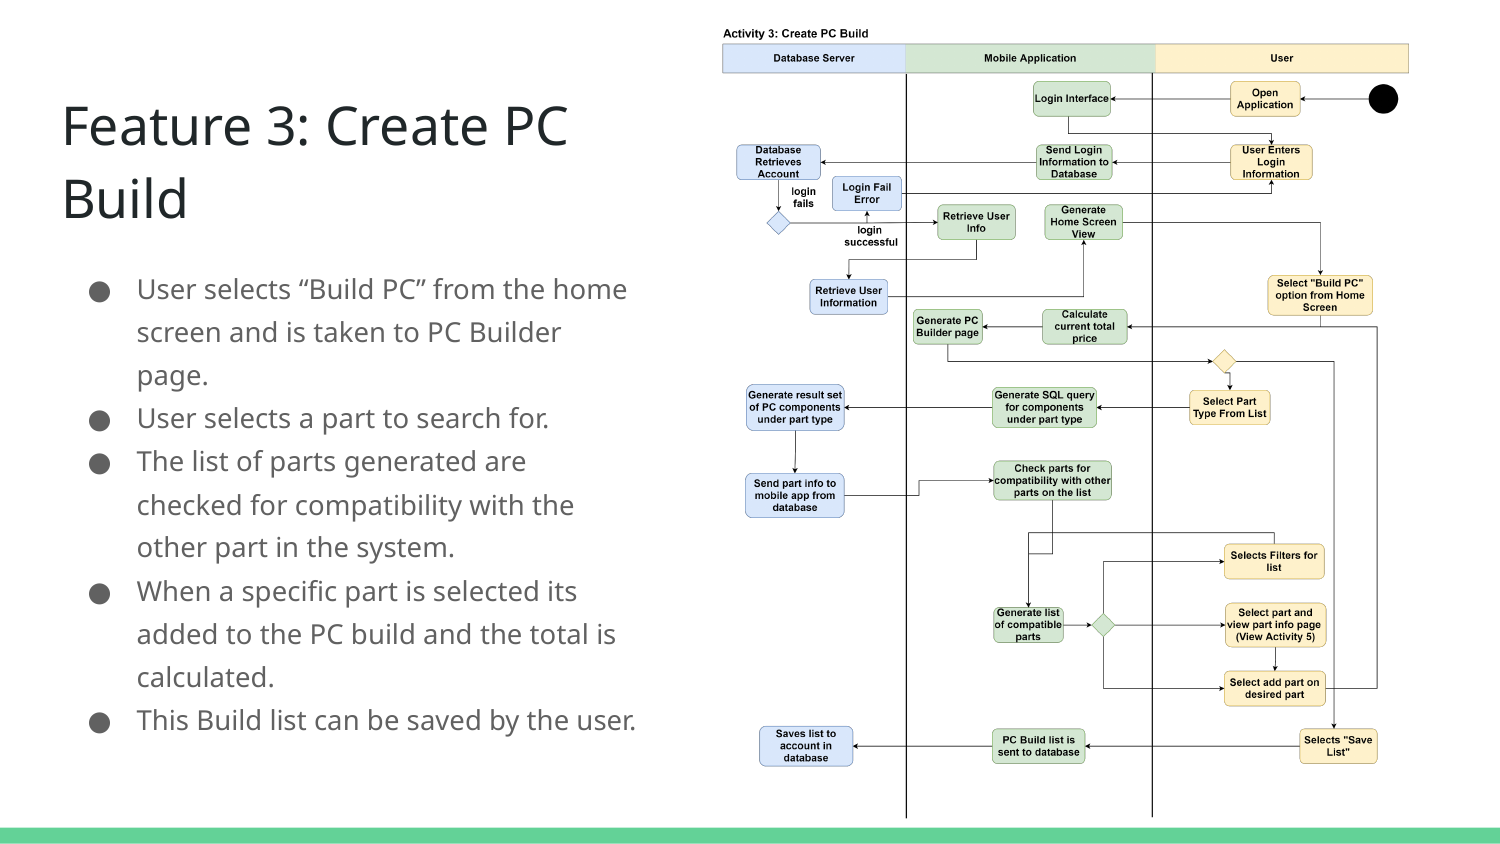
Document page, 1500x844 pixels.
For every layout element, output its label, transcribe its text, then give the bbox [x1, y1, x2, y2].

picture [676, 24, 1409, 819]
list User selects “Build PC” from the home screen and is taken to PC Builder page. User selects a part to search for. The list of parts generated are checked for compatibility with the other part in the system. When a specific part is selected its added to the PC build and the total is calculated. This Build list can be saved by the user. [51, 249, 652, 803]
title Feature 3: Create PC Build [46, 72, 652, 250]
